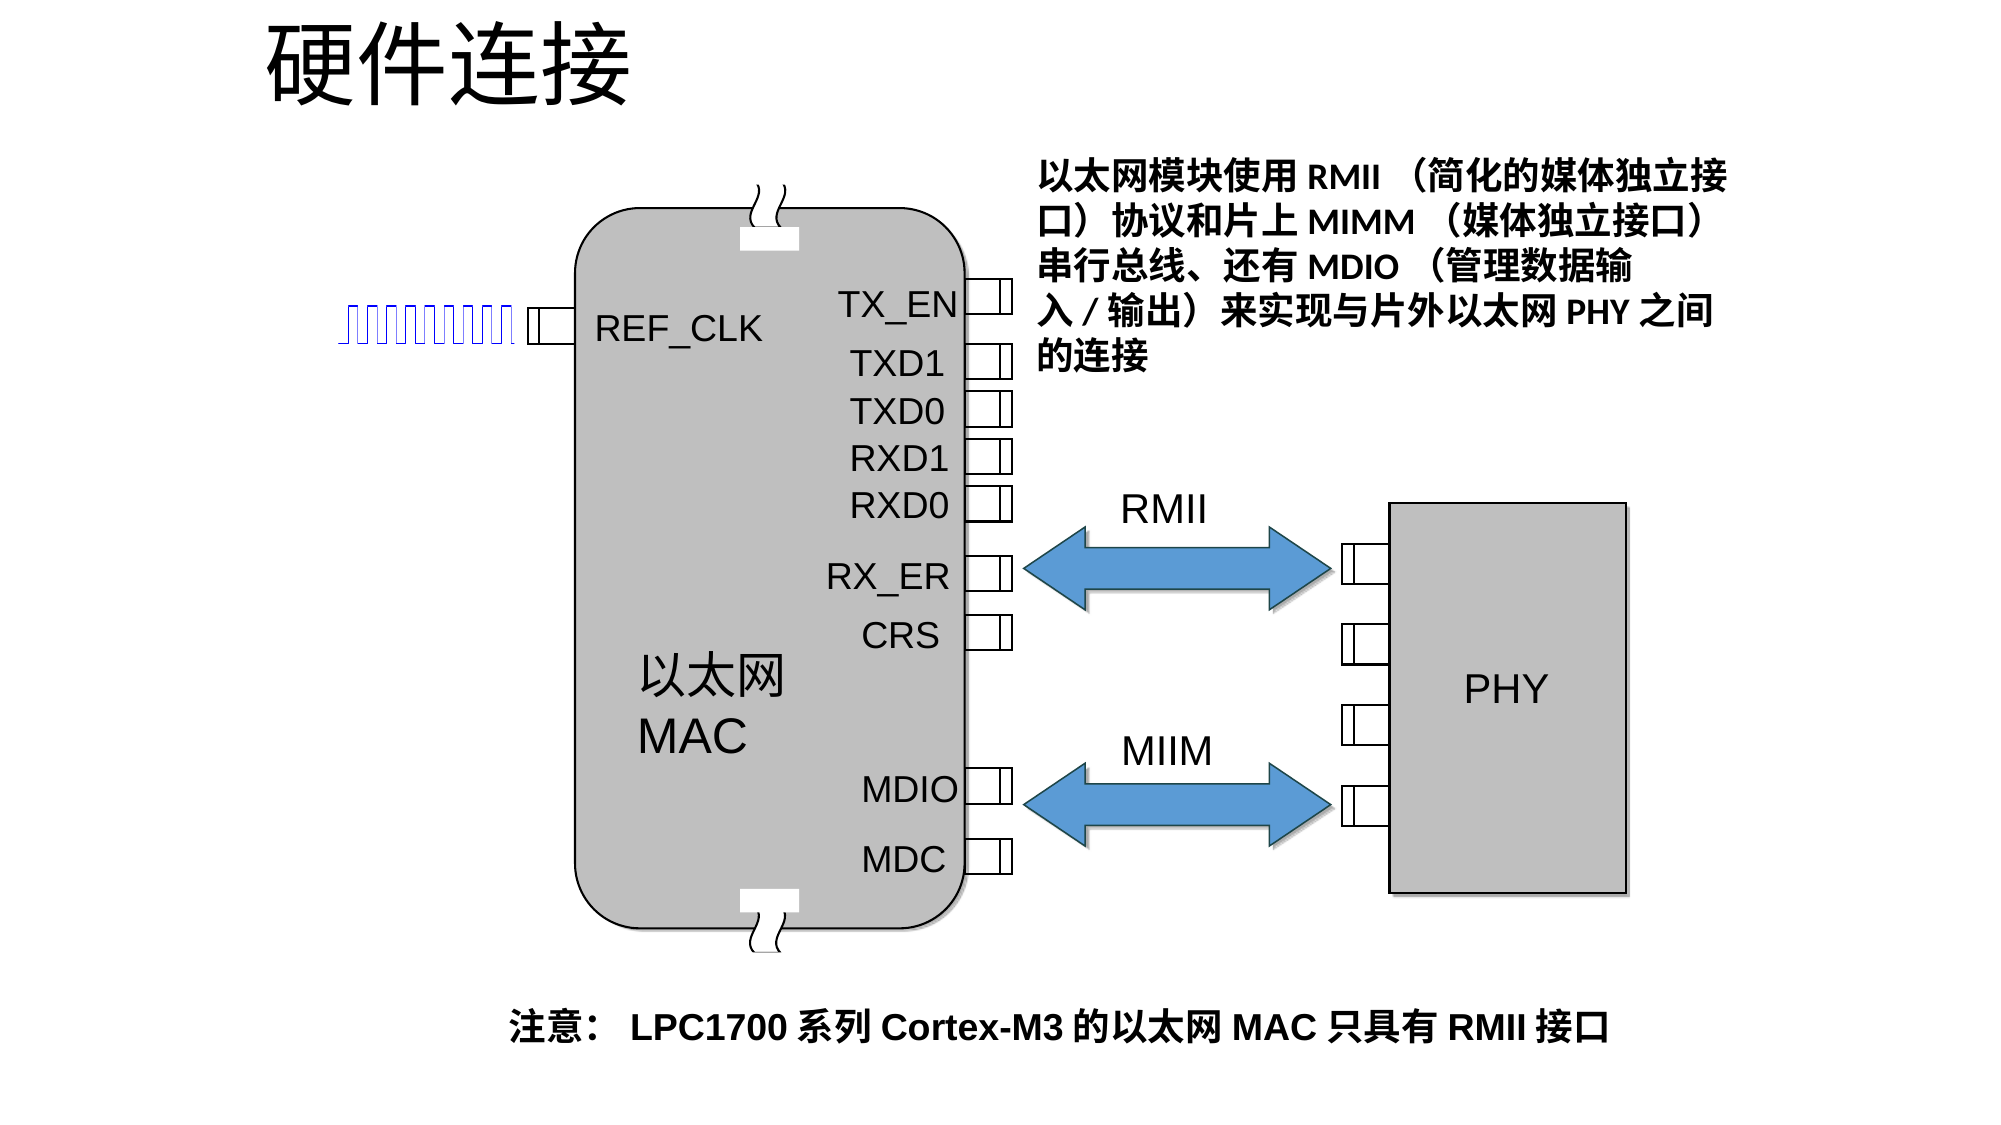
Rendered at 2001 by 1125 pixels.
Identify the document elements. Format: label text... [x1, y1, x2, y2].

picture [338, 278, 515, 382]
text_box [1342, 503, 1626, 894]
title 硬件连接 [249, 0, 1600, 138]
text_box RMII [1105, 473, 1271, 539]
text_box [1023, 527, 1331, 610]
text_box 以太网模块使用RMII（简化的媒体独立接口）协议和片上MIMM（媒体独立接口）串行总线、还有MDIO（管理数据输入/输出）来实现与片外以太网PHY之间的连接 [1021, 144, 1745, 385]
text_box 注意：LPC1700系列Cortex-M3的以太网MAC只具有RMII接口 [493, 995, 1733, 1055]
text_box [1023, 763, 1331, 847]
text_box MIIM [1106, 716, 1272, 782]
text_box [527, 160, 1012, 976]
